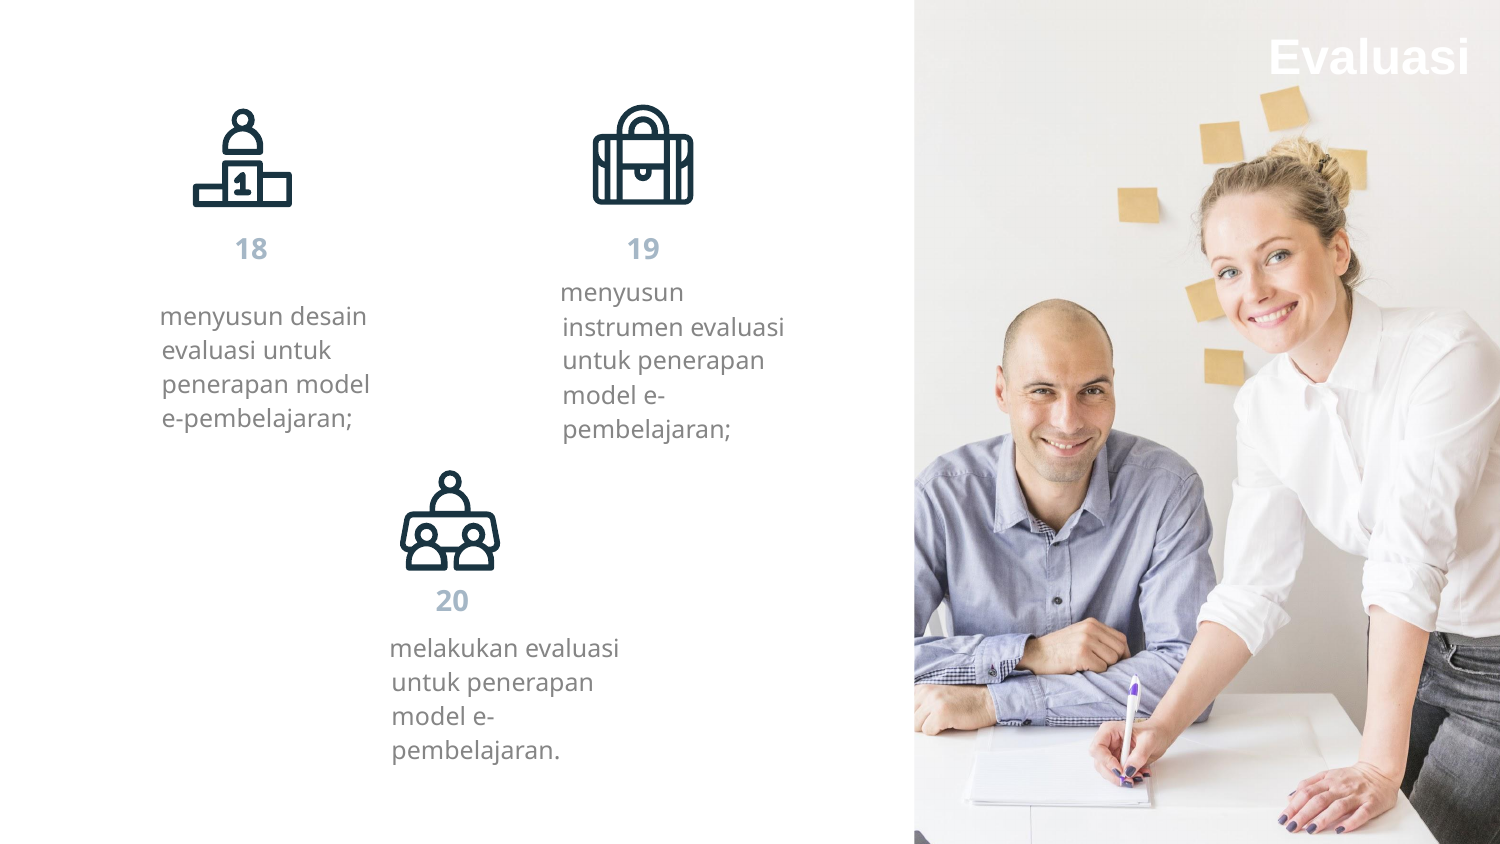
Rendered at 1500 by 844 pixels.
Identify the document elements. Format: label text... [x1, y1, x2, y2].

subtitle 18 [29, 208, 421, 281]
subtitle 19 [421, 208, 865, 281]
text_box [400, 470, 501, 560]
subtitle 20 [231, 560, 674, 633]
subtitle menyusun desain evaluasi untuk penerapan model e-pembelajaran; [71, 281, 414, 420]
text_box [192, 108, 293, 208]
subtitle menyusun instrumen evaluasi untuk penerapan model e-pembelajaran; [472, 281, 814, 449]
text_box [592, 104, 694, 205]
subtitle melakukan evaluasi untuk penerapan model e-pembelajaran. [301, 633, 644, 788]
picture [913, 0, 1500, 844]
